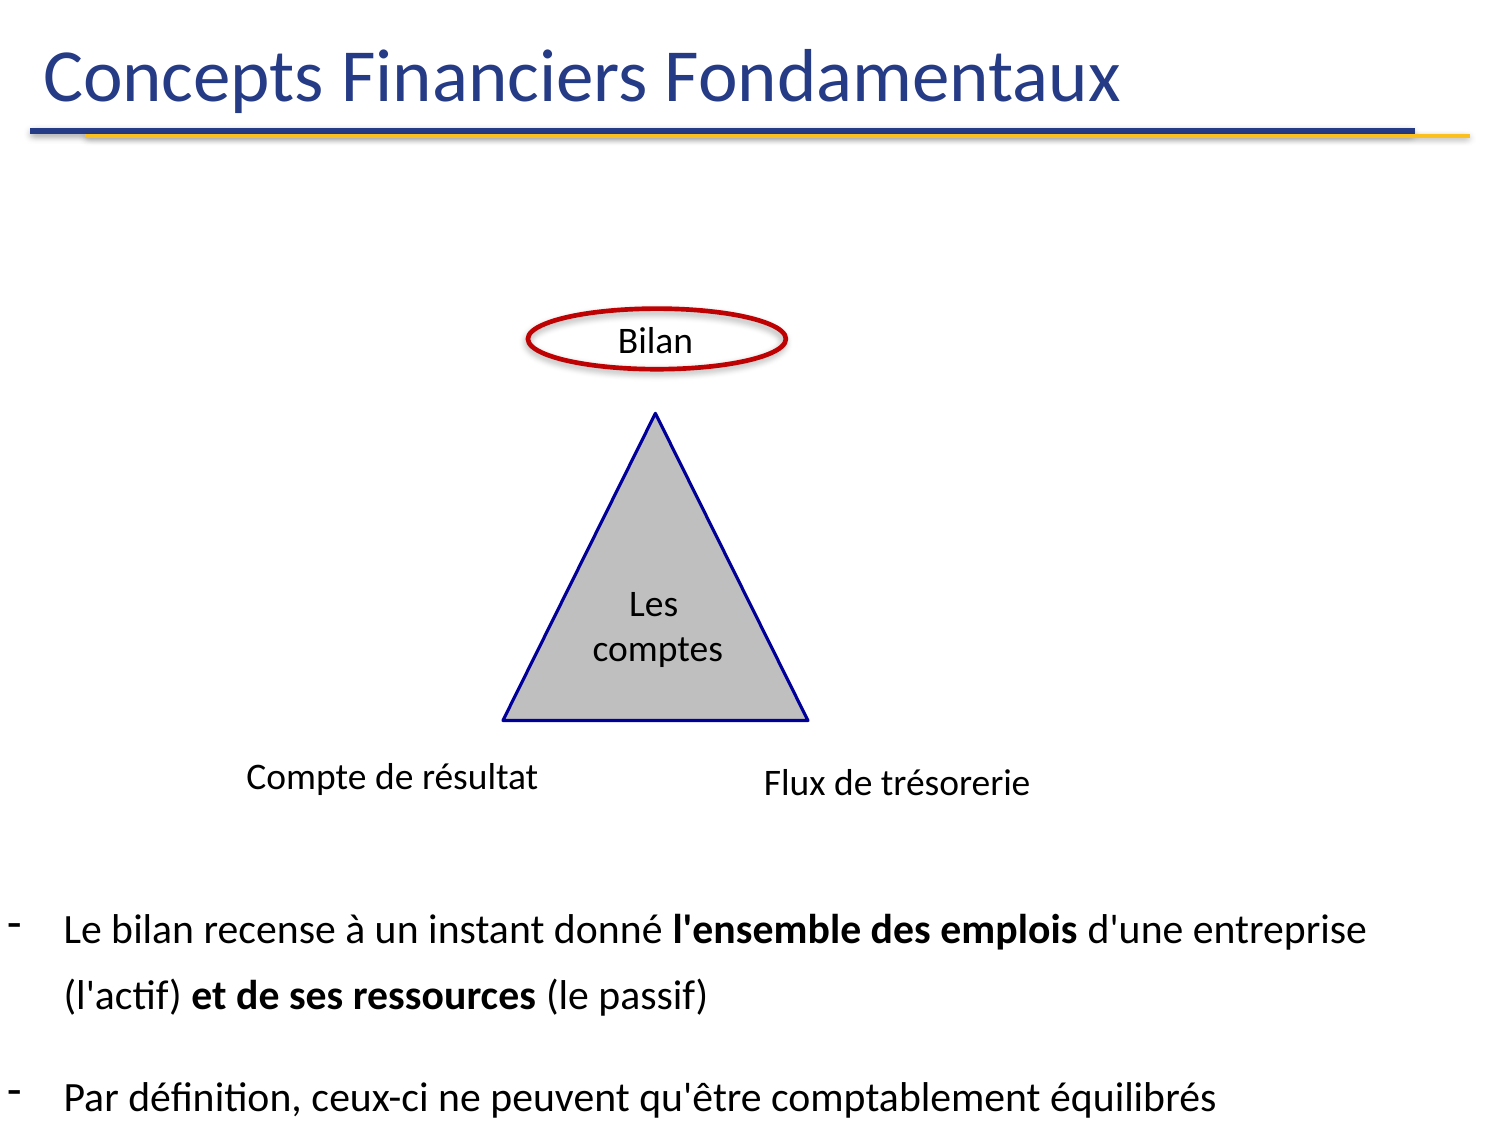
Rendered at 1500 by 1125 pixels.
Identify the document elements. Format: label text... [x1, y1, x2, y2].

title Concepts Financiers Fondamentaux [0, 3, 1500, 141]
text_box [231, 308, 1194, 846]
text_box Le bilan recense à un instant donné l'ensemble des emplois d'une entreprise (l'actif) et de ses ressources (le passif) Par définition, ceux-ci ne peuvent qu'être comptablement équilibrés [0, 879, 1493, 1125]
